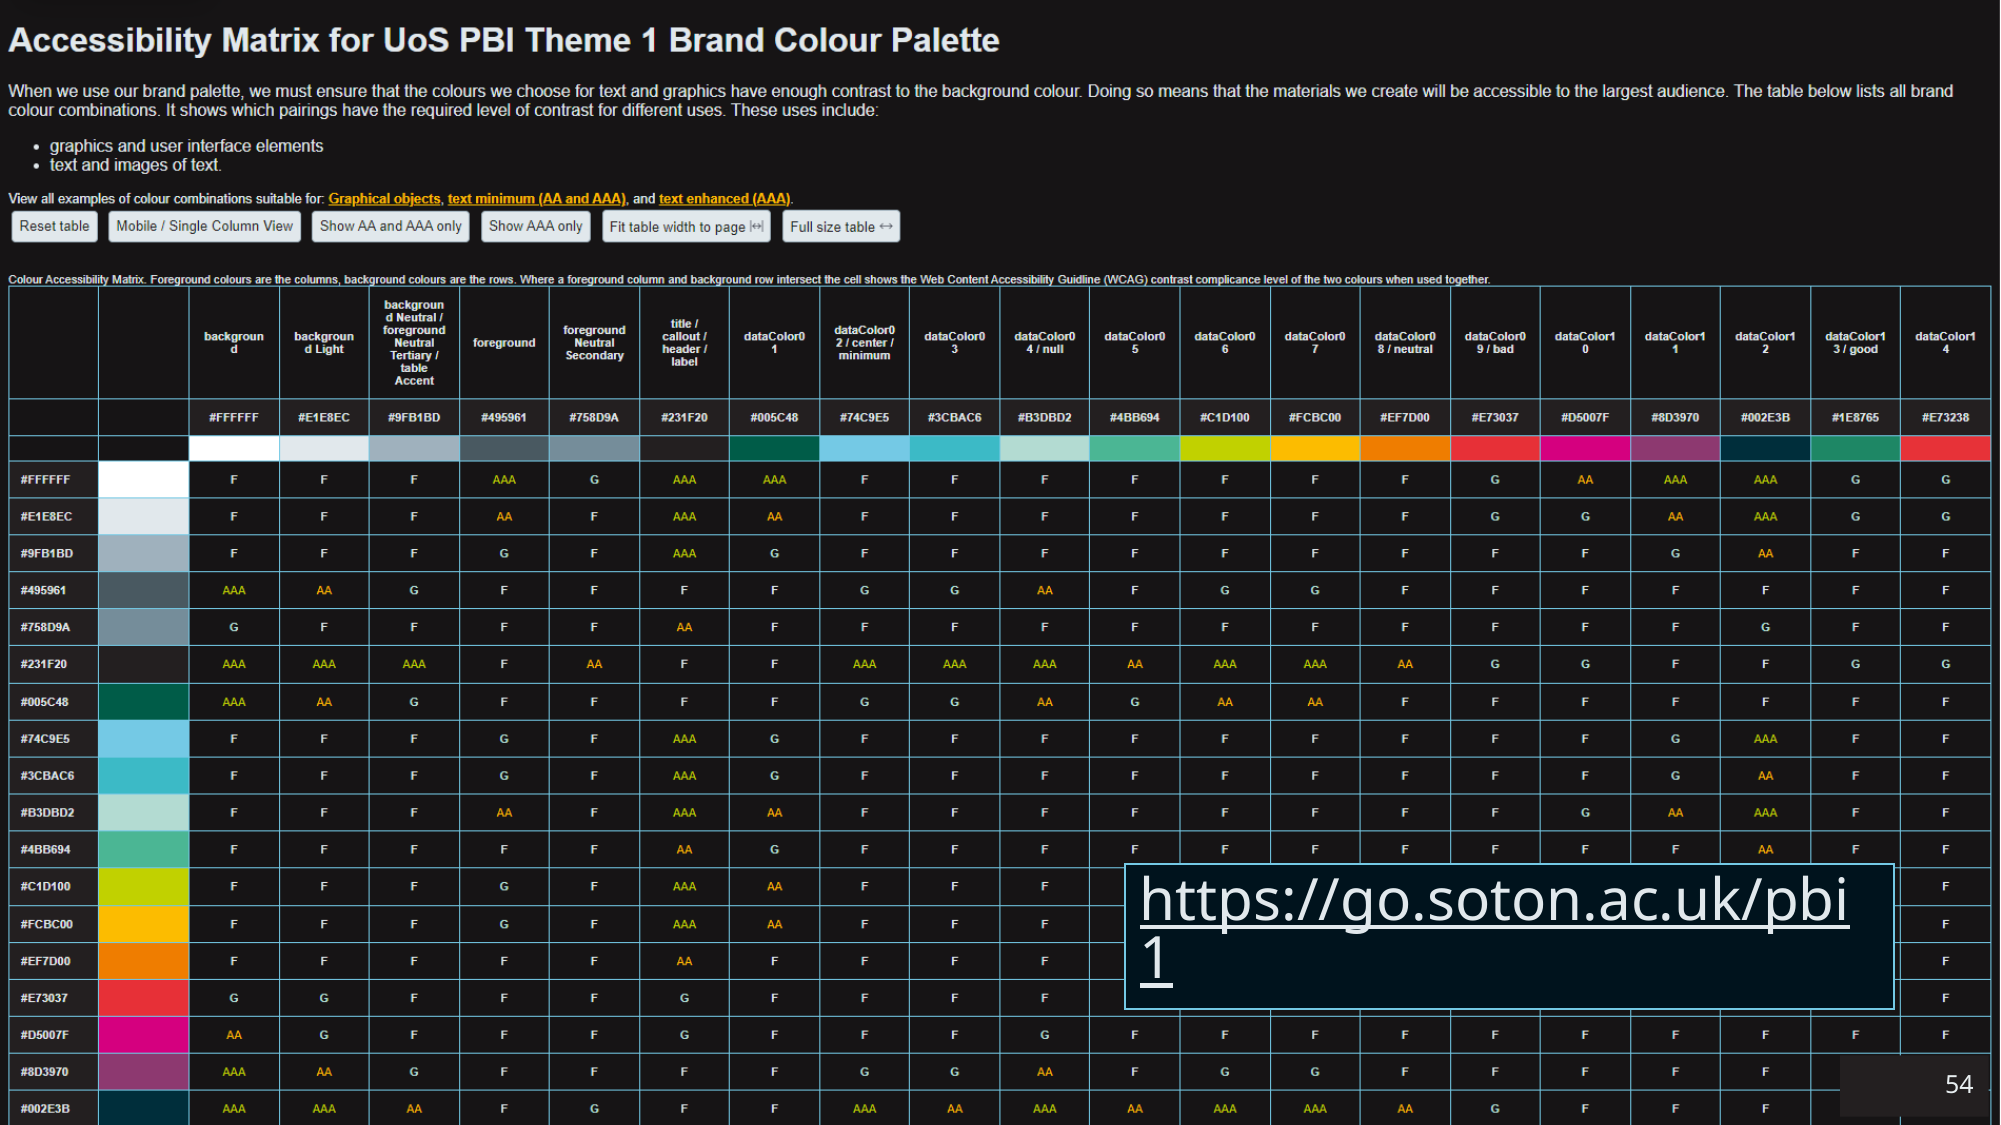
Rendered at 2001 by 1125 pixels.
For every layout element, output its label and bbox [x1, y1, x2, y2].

list [0, 0, 2000, 1125]
